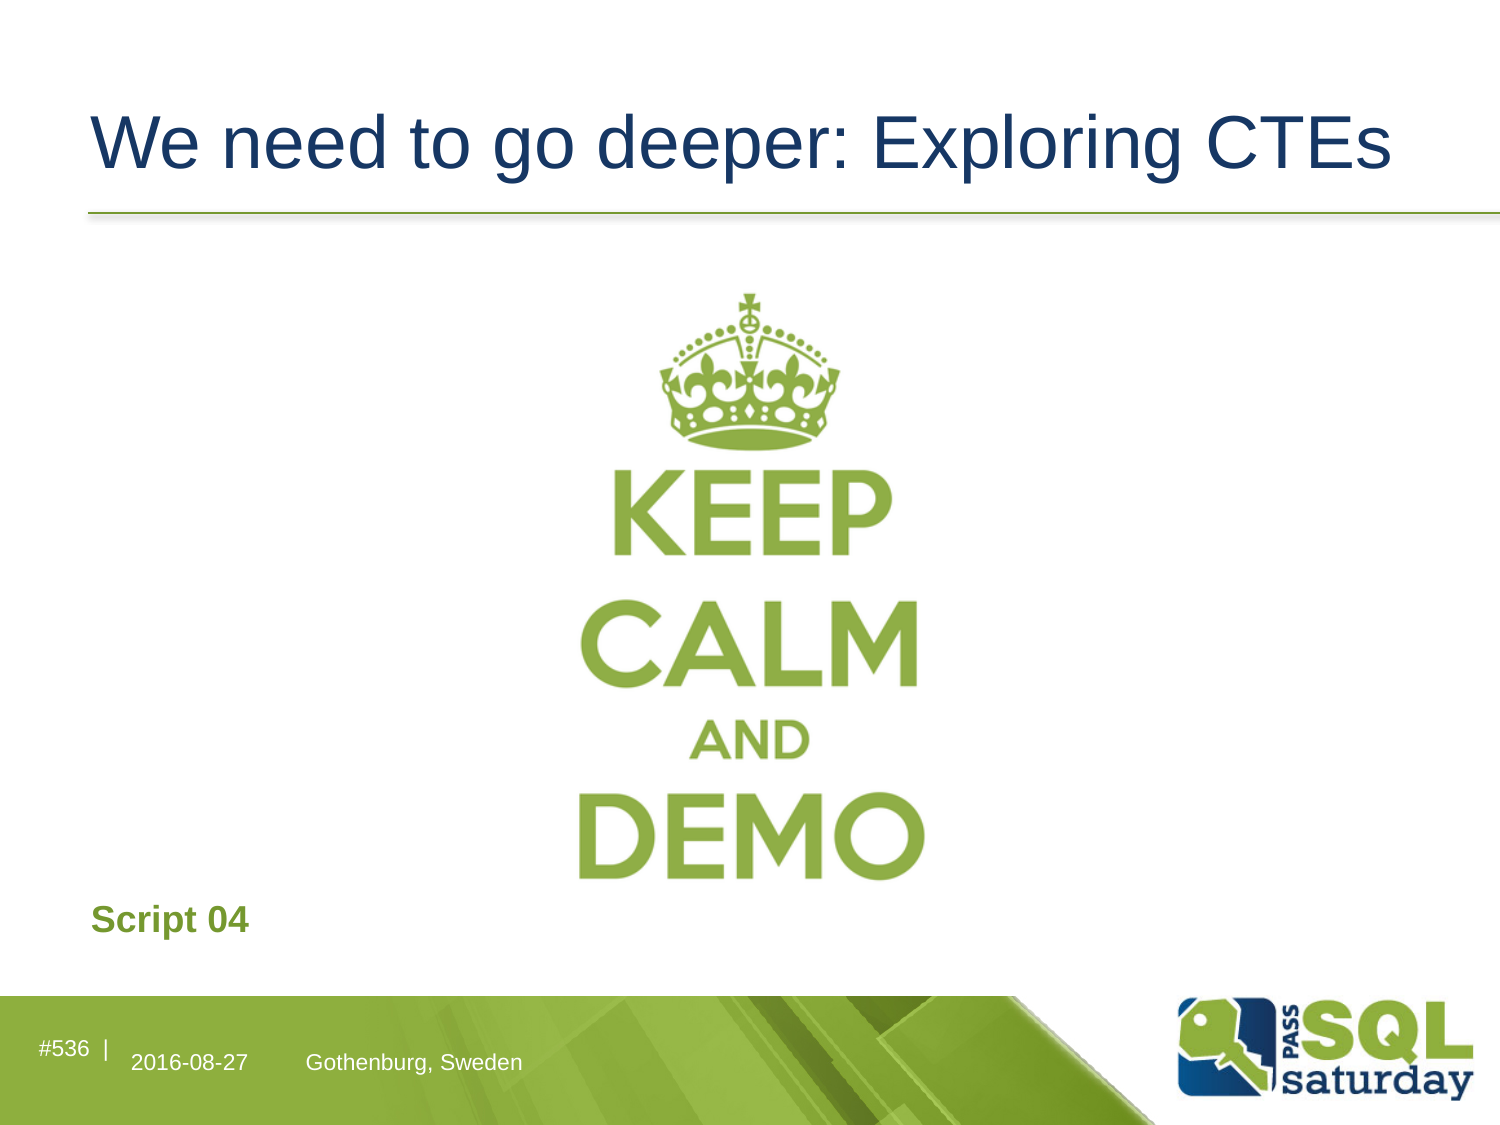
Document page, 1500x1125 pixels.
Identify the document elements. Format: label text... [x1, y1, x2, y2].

text_box Script 04 [76, 887, 264, 947]
title We need to go deeper: Exploring CTEs [75, 45, 1425, 233]
picture [483, 267, 984, 949]
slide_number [124, 1031, 279, 1092]
slide_number #536 | [19, 1031, 124, 1092]
footer Gothenburg, Sweden [290, 1031, 751, 1092]
picture [0, 969, 1483, 1125]
